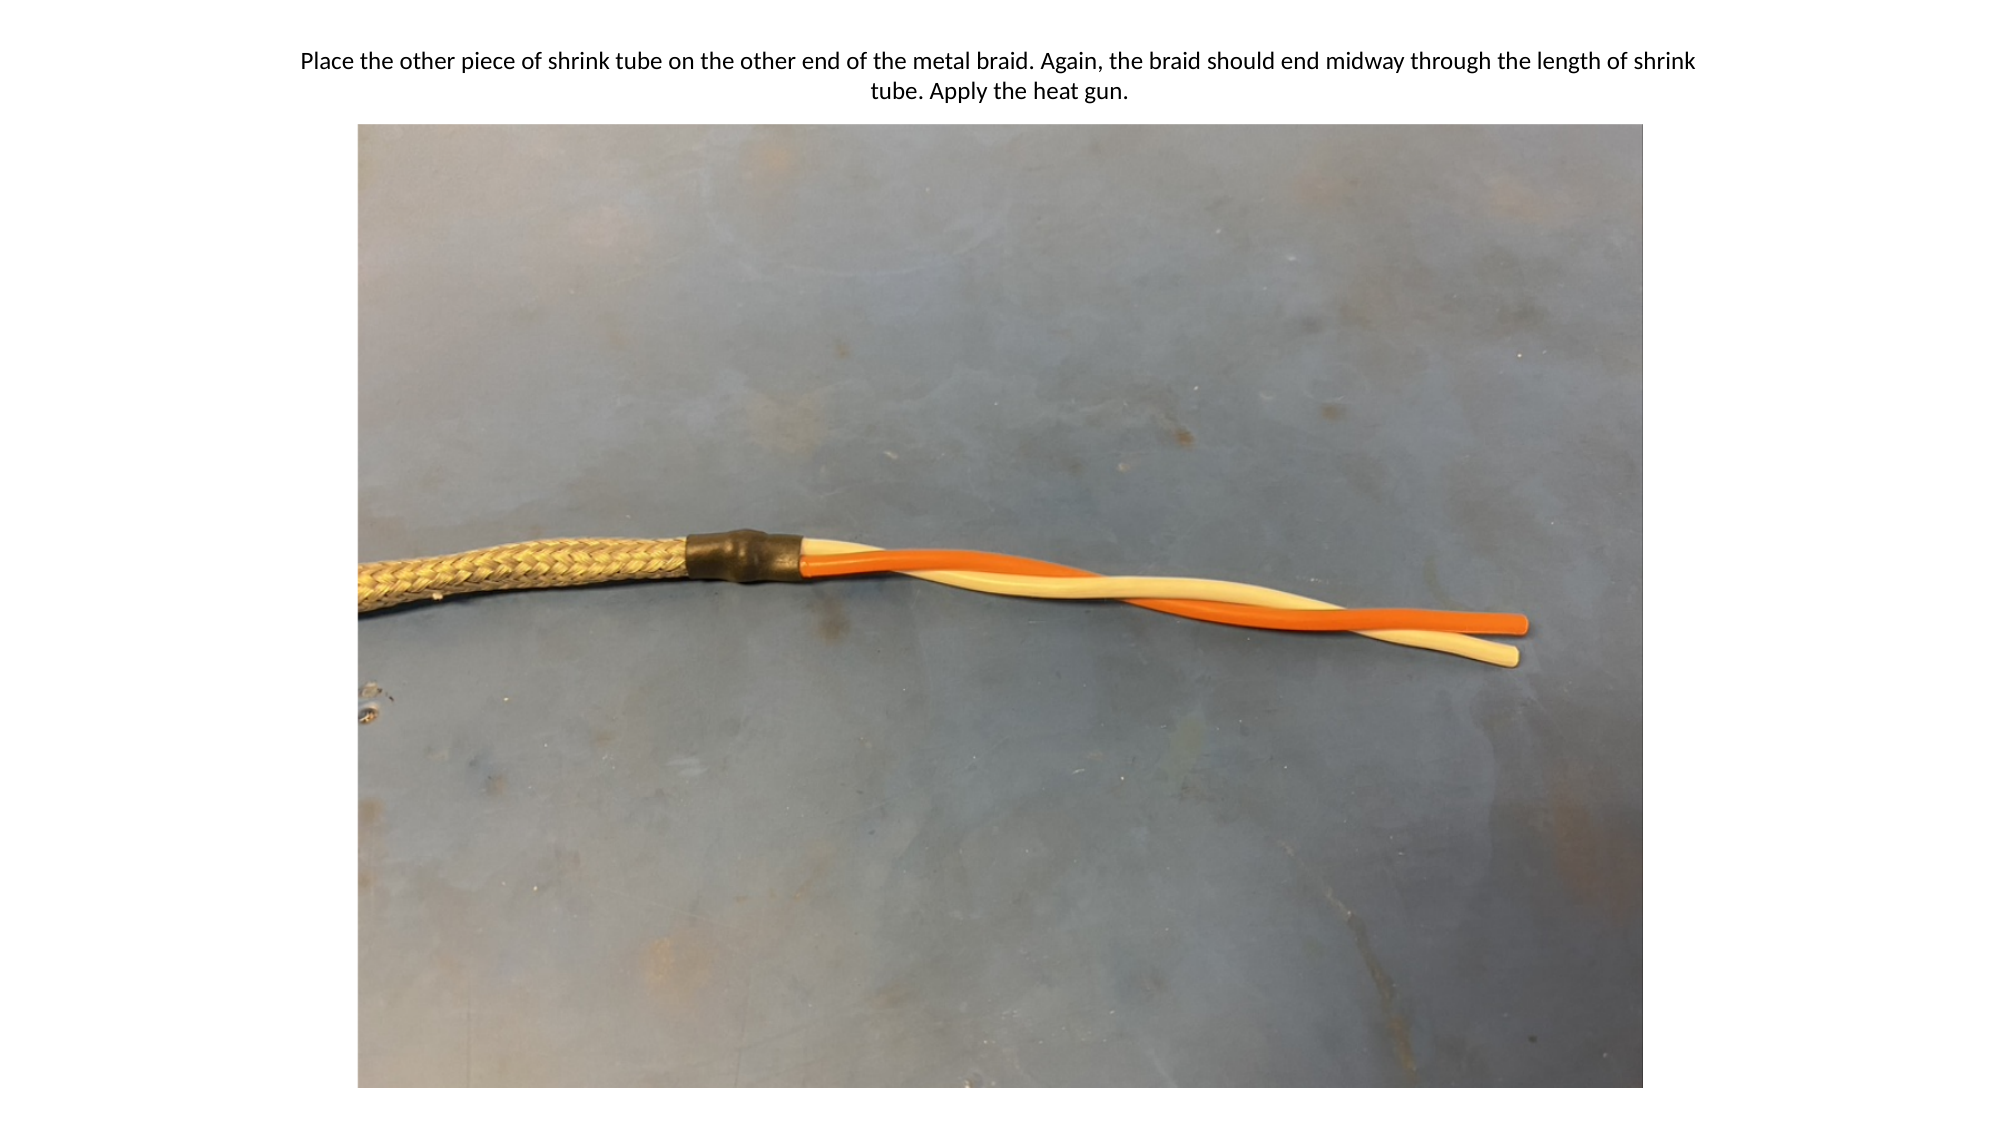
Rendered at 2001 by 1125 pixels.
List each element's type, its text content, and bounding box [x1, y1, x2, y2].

text_box Place the other piece of shrink tube on the other end of the metal braid. Again, the braid should end midway through the length of shrink tube. Apply the heat gun. [265, 37, 517, 112]
text_box Place the other piece of shrink tube on the other end of the metal braid. Again, the braid should end midway through the length of shrink tube. Apply the heat gun. [1483, 37, 1735, 112]
picture [359, 0, 1642, 1125]
